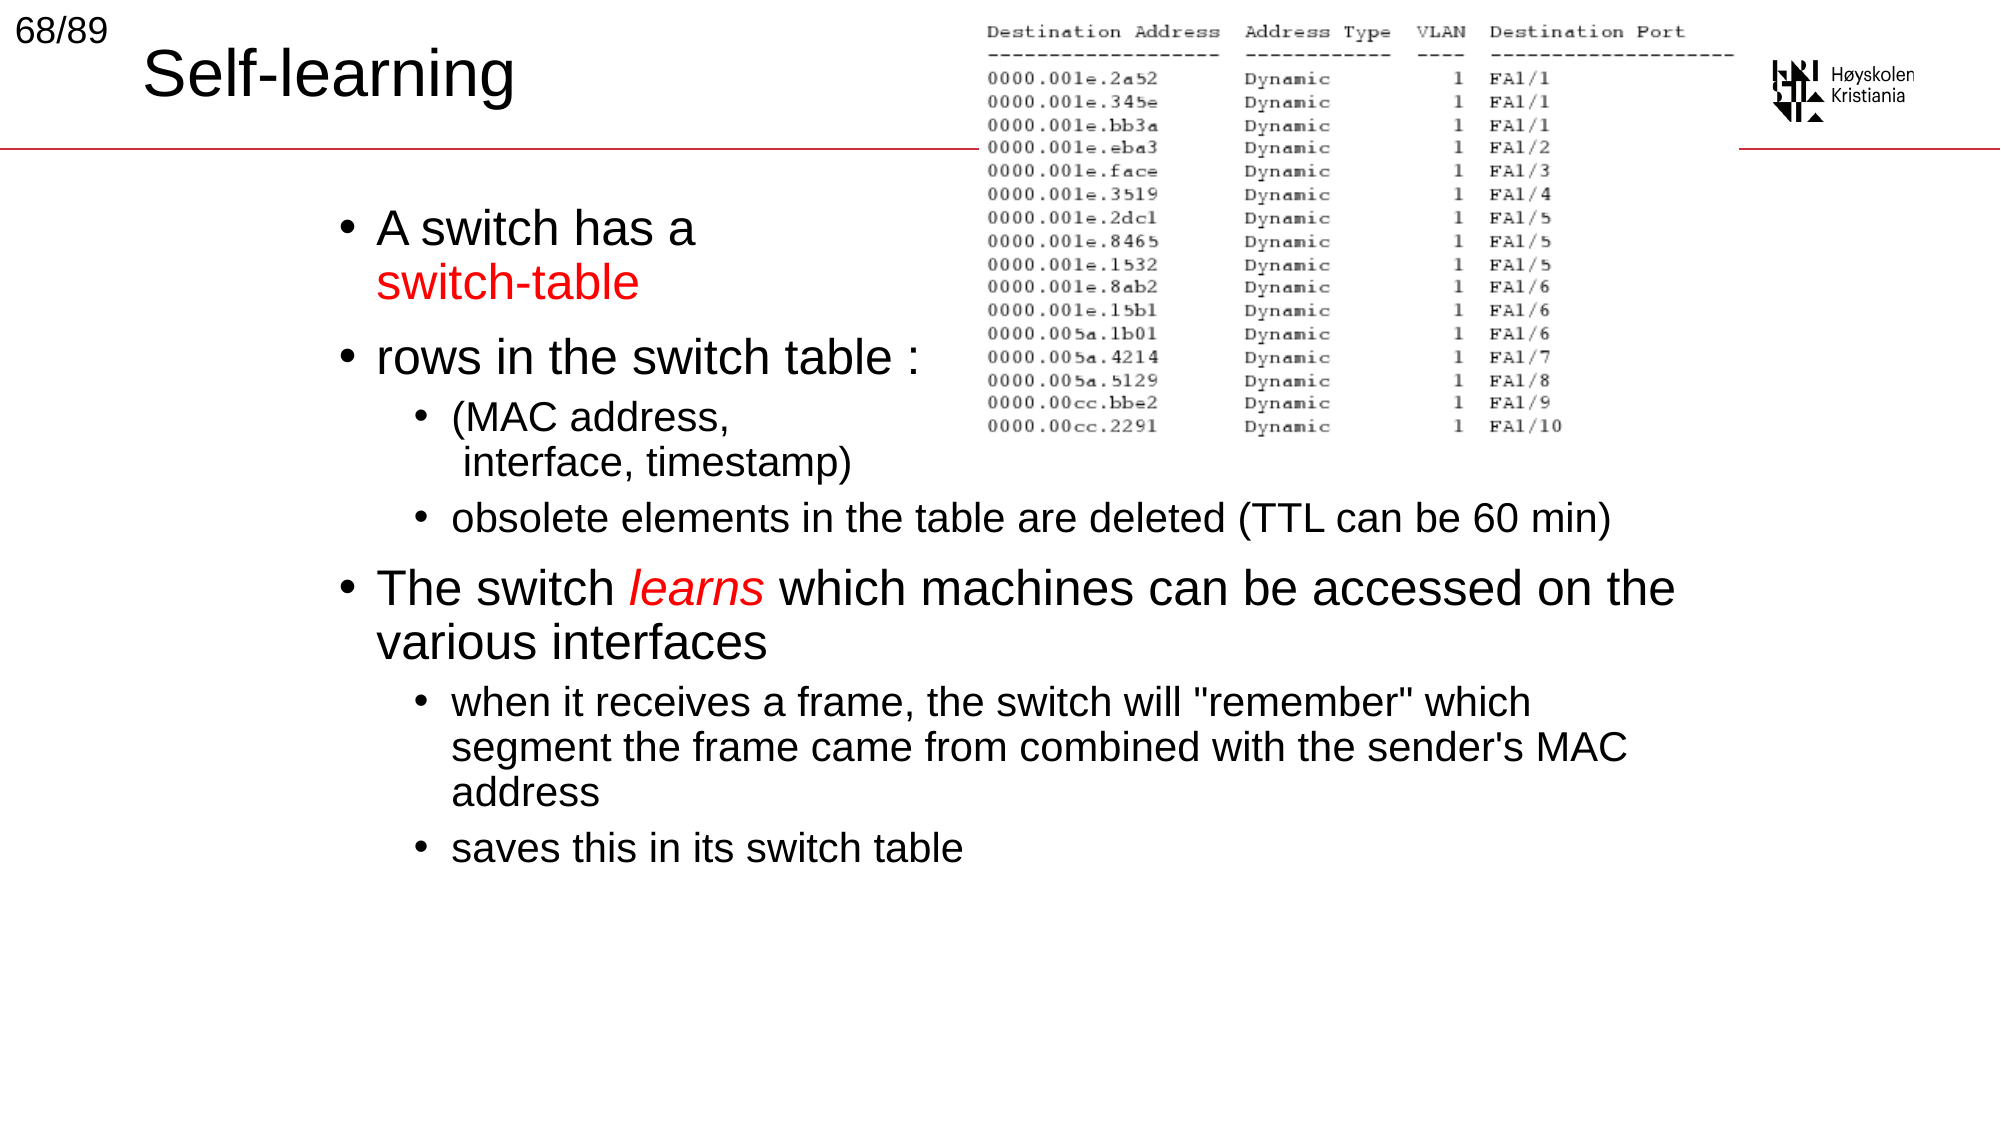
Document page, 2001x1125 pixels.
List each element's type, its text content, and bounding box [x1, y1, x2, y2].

title Self-learning [127, 30, 979, 135]
list A switch has a switch-table rows in the switch table : (MAC address, interface, timestamp) obsolete elements in the table are deleted (TTL can be 60 min) The switch learns which machines can be accessed on the various interfaces when it receives a frame, the switch will "remember" which segment the frame came from combined with the sender's MAC address saves this in its switch table [323, 195, 1706, 1014]
title Self-learning [1739, 30, 1887, 135]
slide_number 68/89 [0, 0, 208, 74]
picture [979, 14, 1739, 440]
